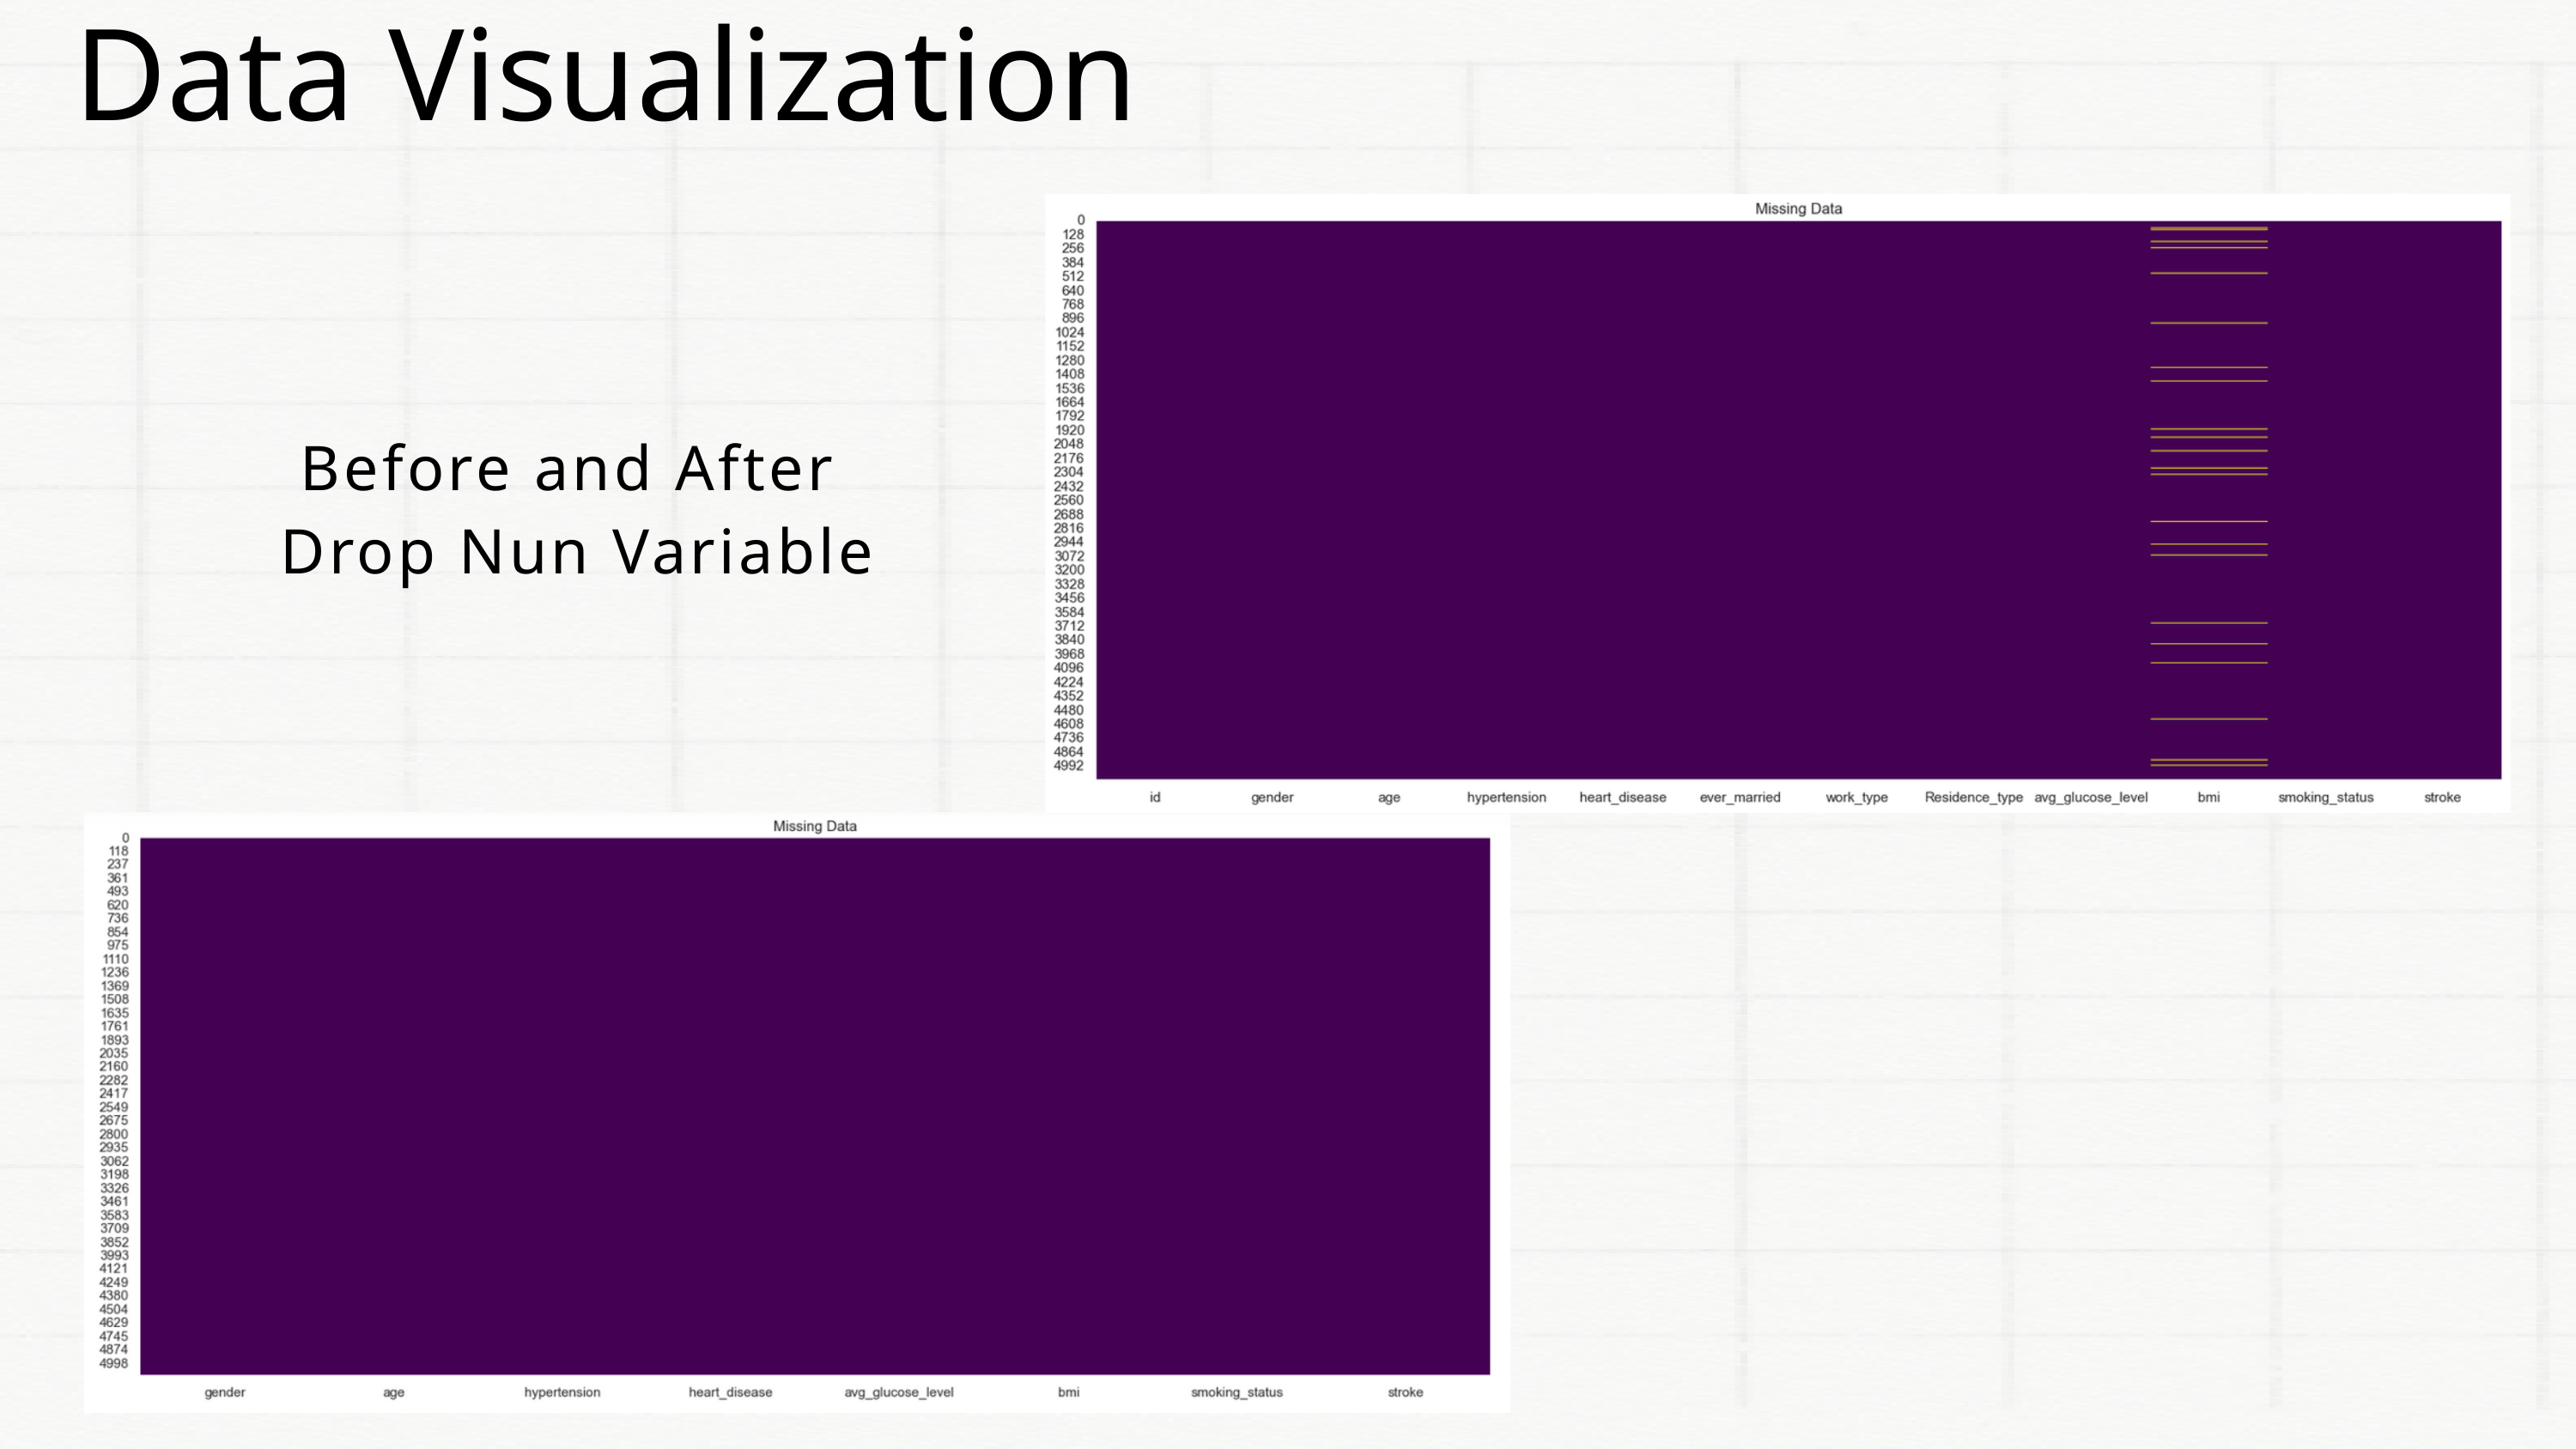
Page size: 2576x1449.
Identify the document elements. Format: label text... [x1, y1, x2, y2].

text_box Data Visualization [0, 22, 1668, 147]
text_box [83, 812, 1511, 1413]
text_box [1045, 194, 2511, 813]
text_box [0, 0, 2576, 1449]
text_box Before and After Drop Nun Variable [0, 419, 1406, 586]
